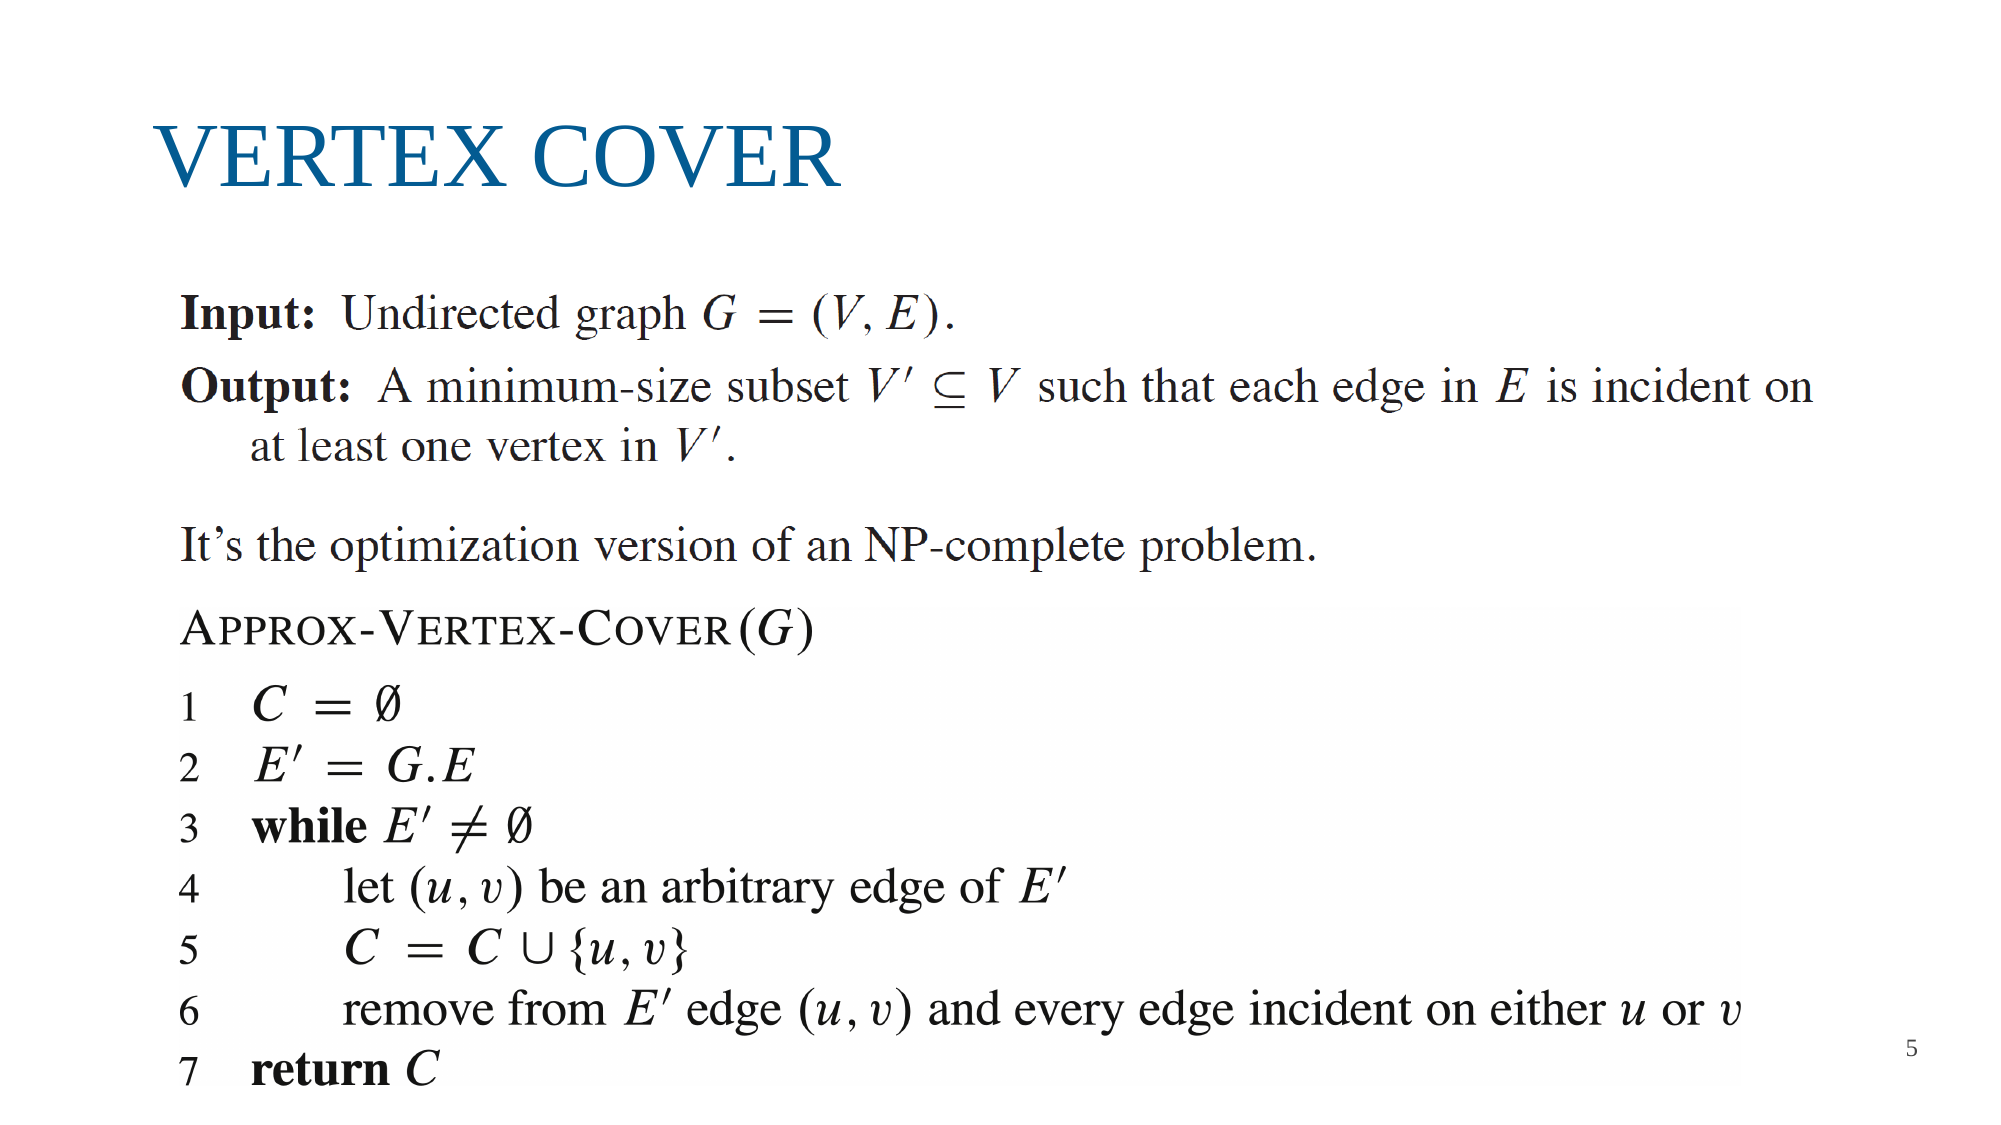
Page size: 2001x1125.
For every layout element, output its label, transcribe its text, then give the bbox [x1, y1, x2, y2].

picture [179, 607, 1741, 1086]
title VERTEX COVER [137, 48, 1863, 266]
picture [170, 280, 1830, 591]
slide_number 5 [1741, 1016, 1934, 1077]
